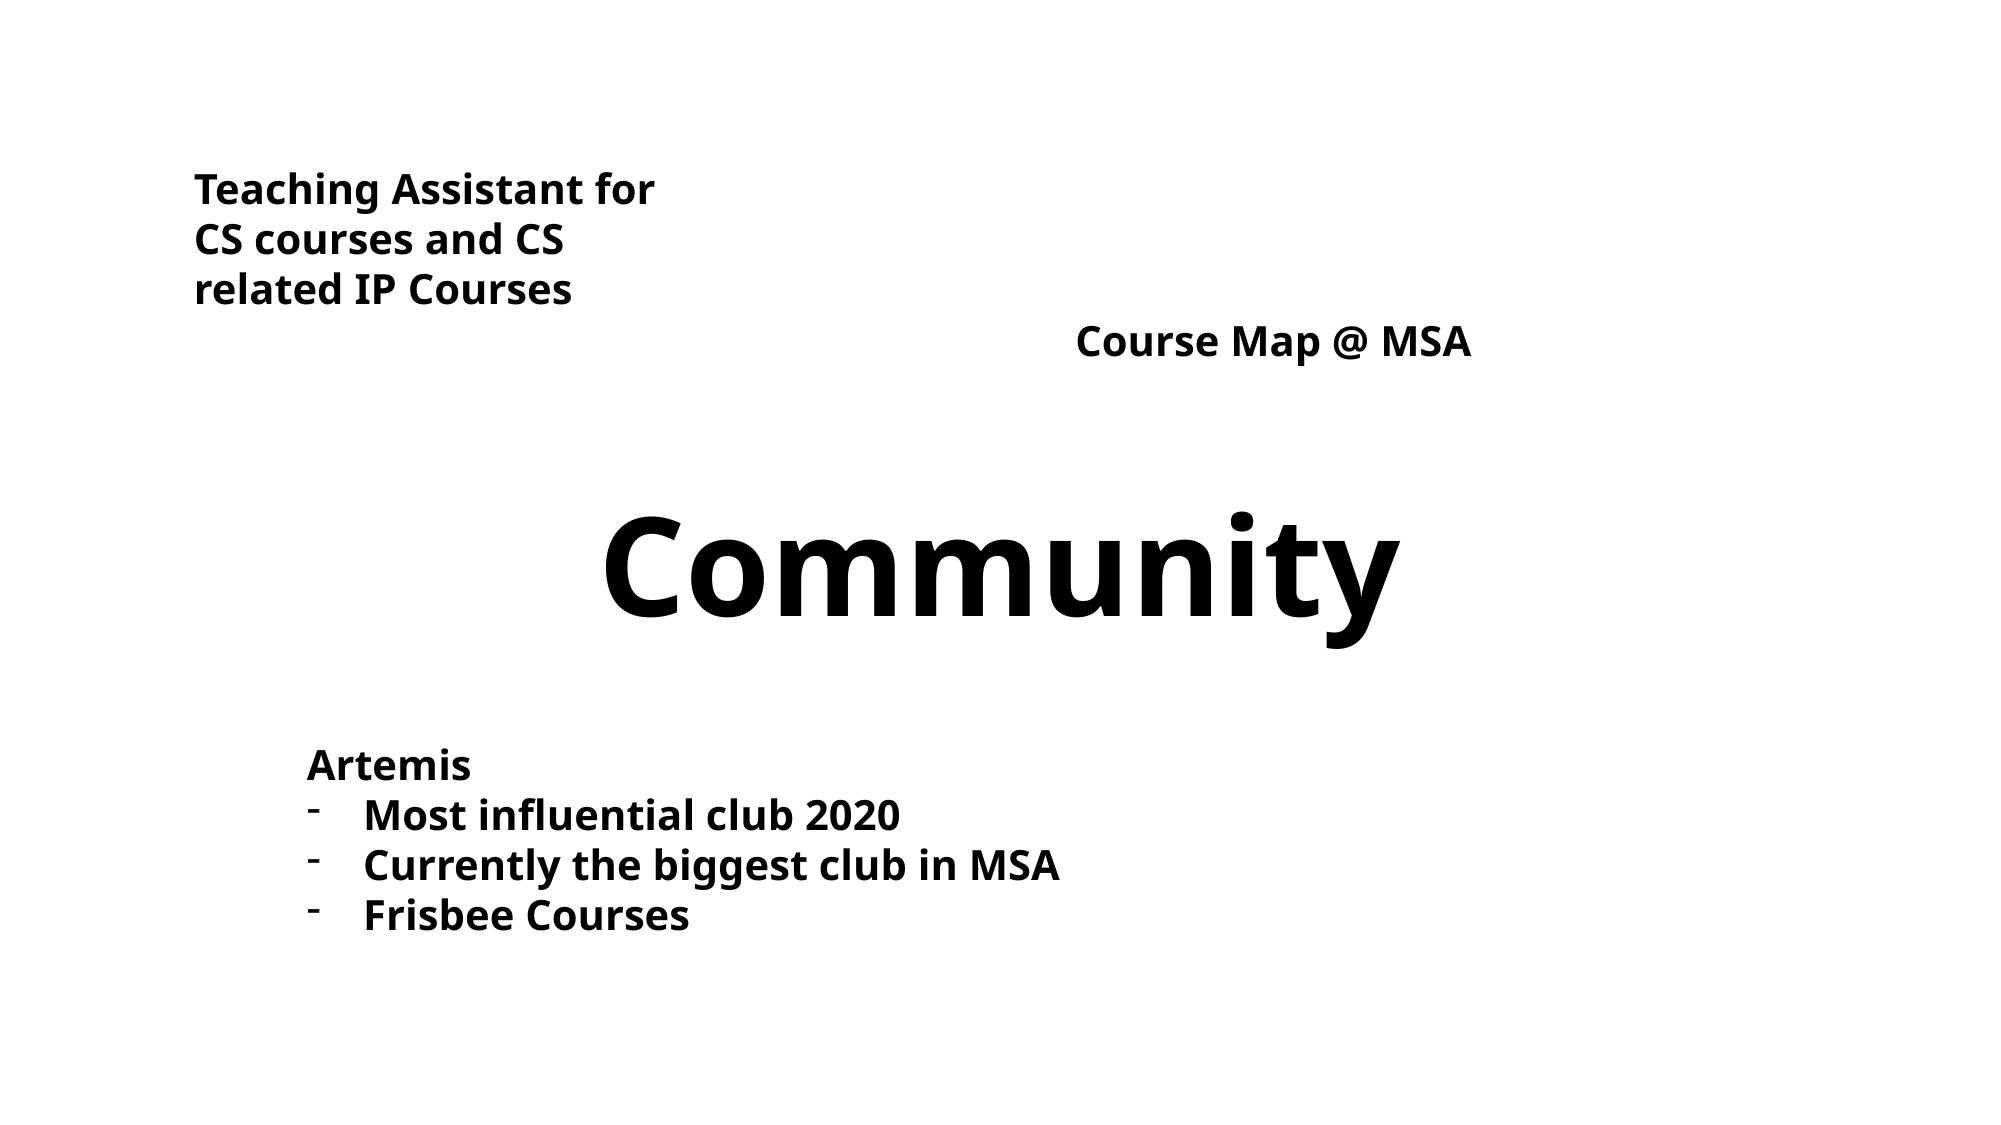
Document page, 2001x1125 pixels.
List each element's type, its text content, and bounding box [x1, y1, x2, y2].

text_box Community [223, 471, 1777, 652]
text_box Teaching Assistant for CS courses and CS related IP Courses [179, 155, 676, 320]
text_box Course Map @ MSA [1060, 307, 1765, 373]
text_box Artemis Most influential club 2020 Currently the biggest club in MSA Frisbee Courses [292, 731, 1346, 997]
